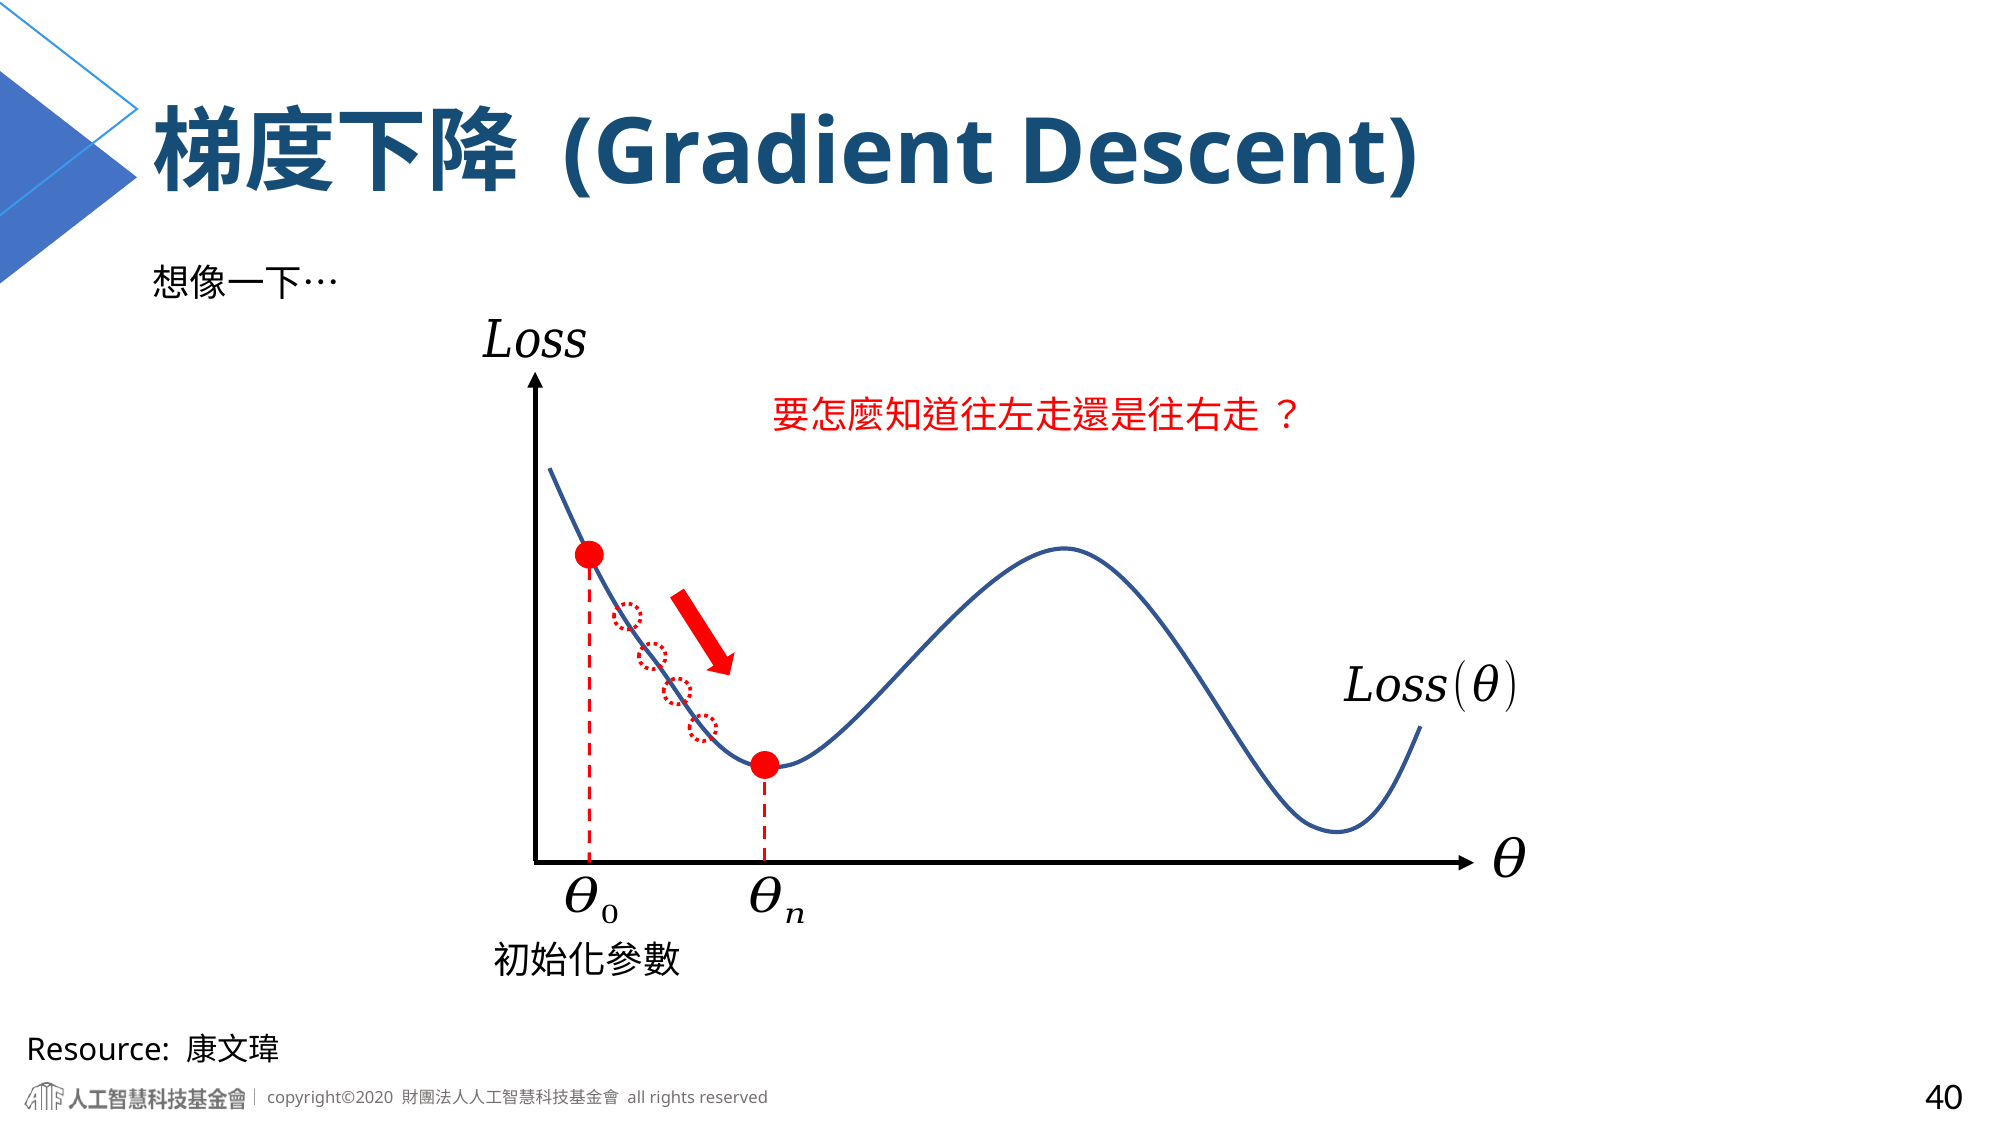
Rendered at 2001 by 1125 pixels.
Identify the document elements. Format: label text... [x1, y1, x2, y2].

text_box [548, 467, 1422, 834]
text_box Resource: 康文瑋 [11, 1021, 418, 1074]
text_box 初始化參數 [478, 928, 703, 989]
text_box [613, 586, 718, 741]
text_box 40 [1910, 1064, 1981, 1125]
text_box 想像一下… [137, 251, 362, 312]
text_box 要怎麼知道往左走還是往右走 ？ [758, 383, 1342, 444]
text_box [750, 751, 780, 779]
title 梯度下降 (Gradient Descent) [137, 45, 1937, 263]
text_box [574, 540, 604, 569]
